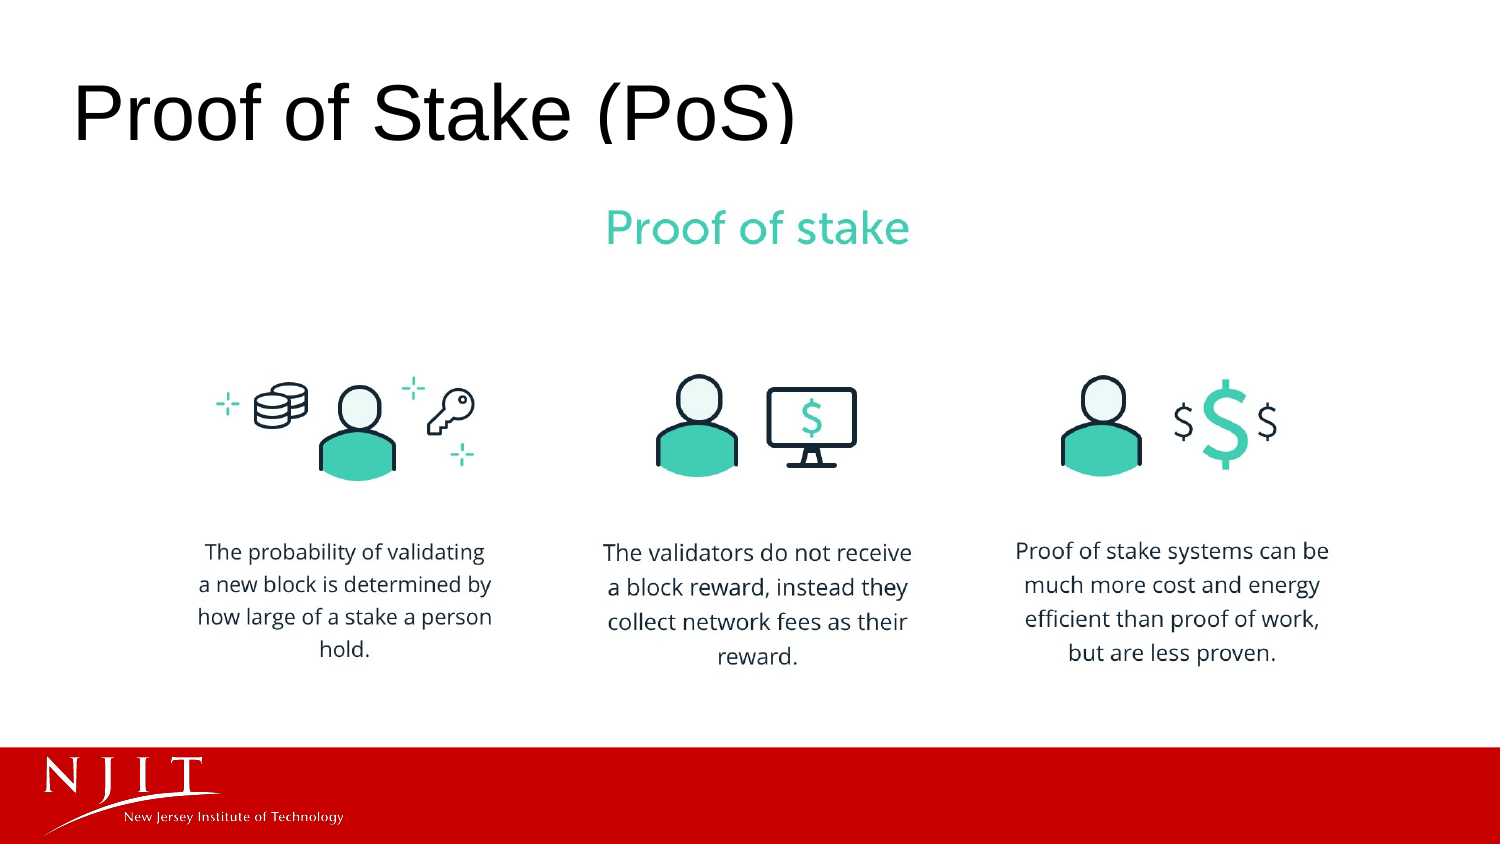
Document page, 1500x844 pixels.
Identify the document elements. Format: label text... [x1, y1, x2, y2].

title Proof of Stake (PoS) [57, 53, 1333, 195]
picture [139, 169, 541, 721]
picture [42, 756, 343, 836]
picture [557, 144, 1382, 732]
